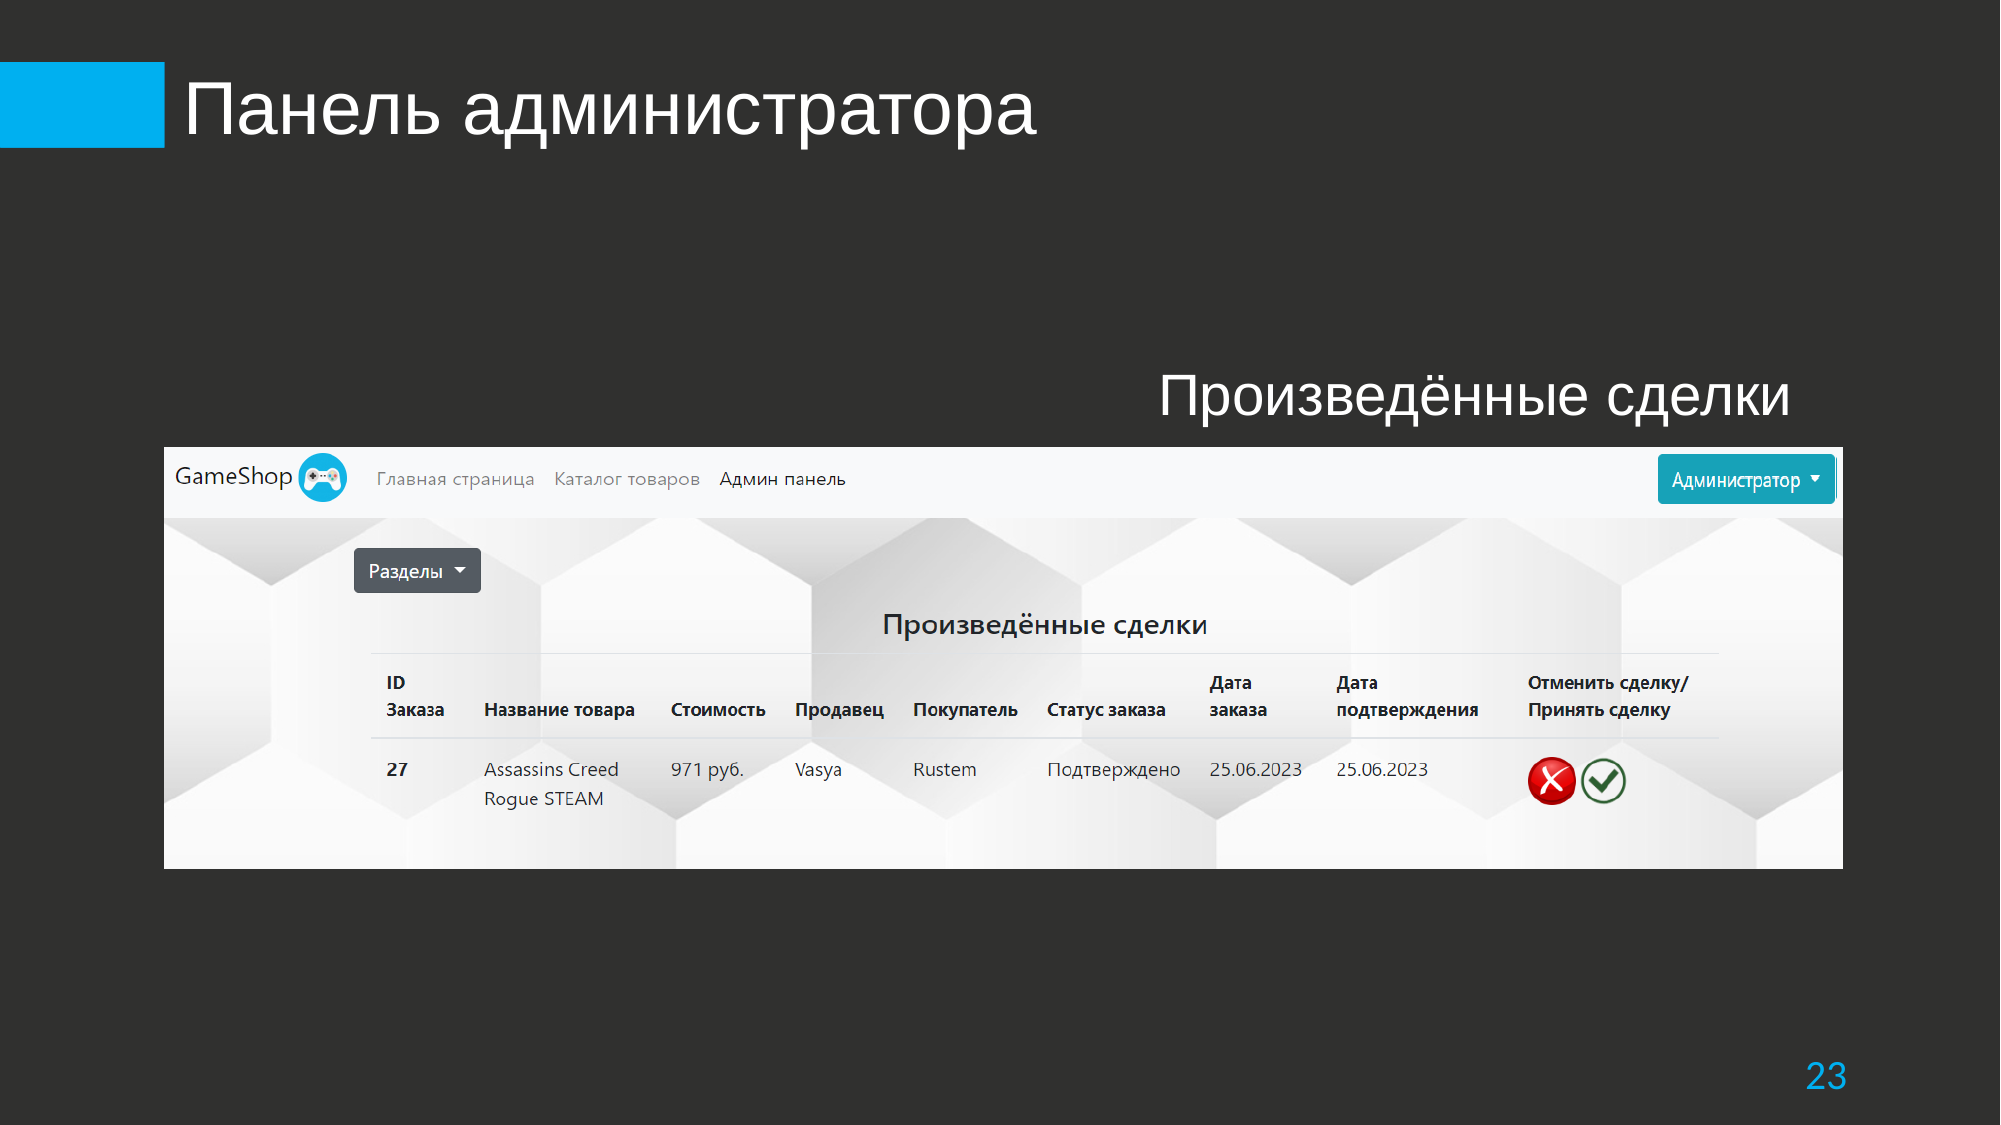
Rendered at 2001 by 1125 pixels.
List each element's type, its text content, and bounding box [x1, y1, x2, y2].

slide_number 23 [1412, 1042, 1863, 1103]
text_box Панель администратора [168, 51, 1053, 157]
text_box Произведённые сделки [1143, 349, 1808, 435]
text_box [0, 61, 165, 148]
picture [164, 447, 1843, 870]
